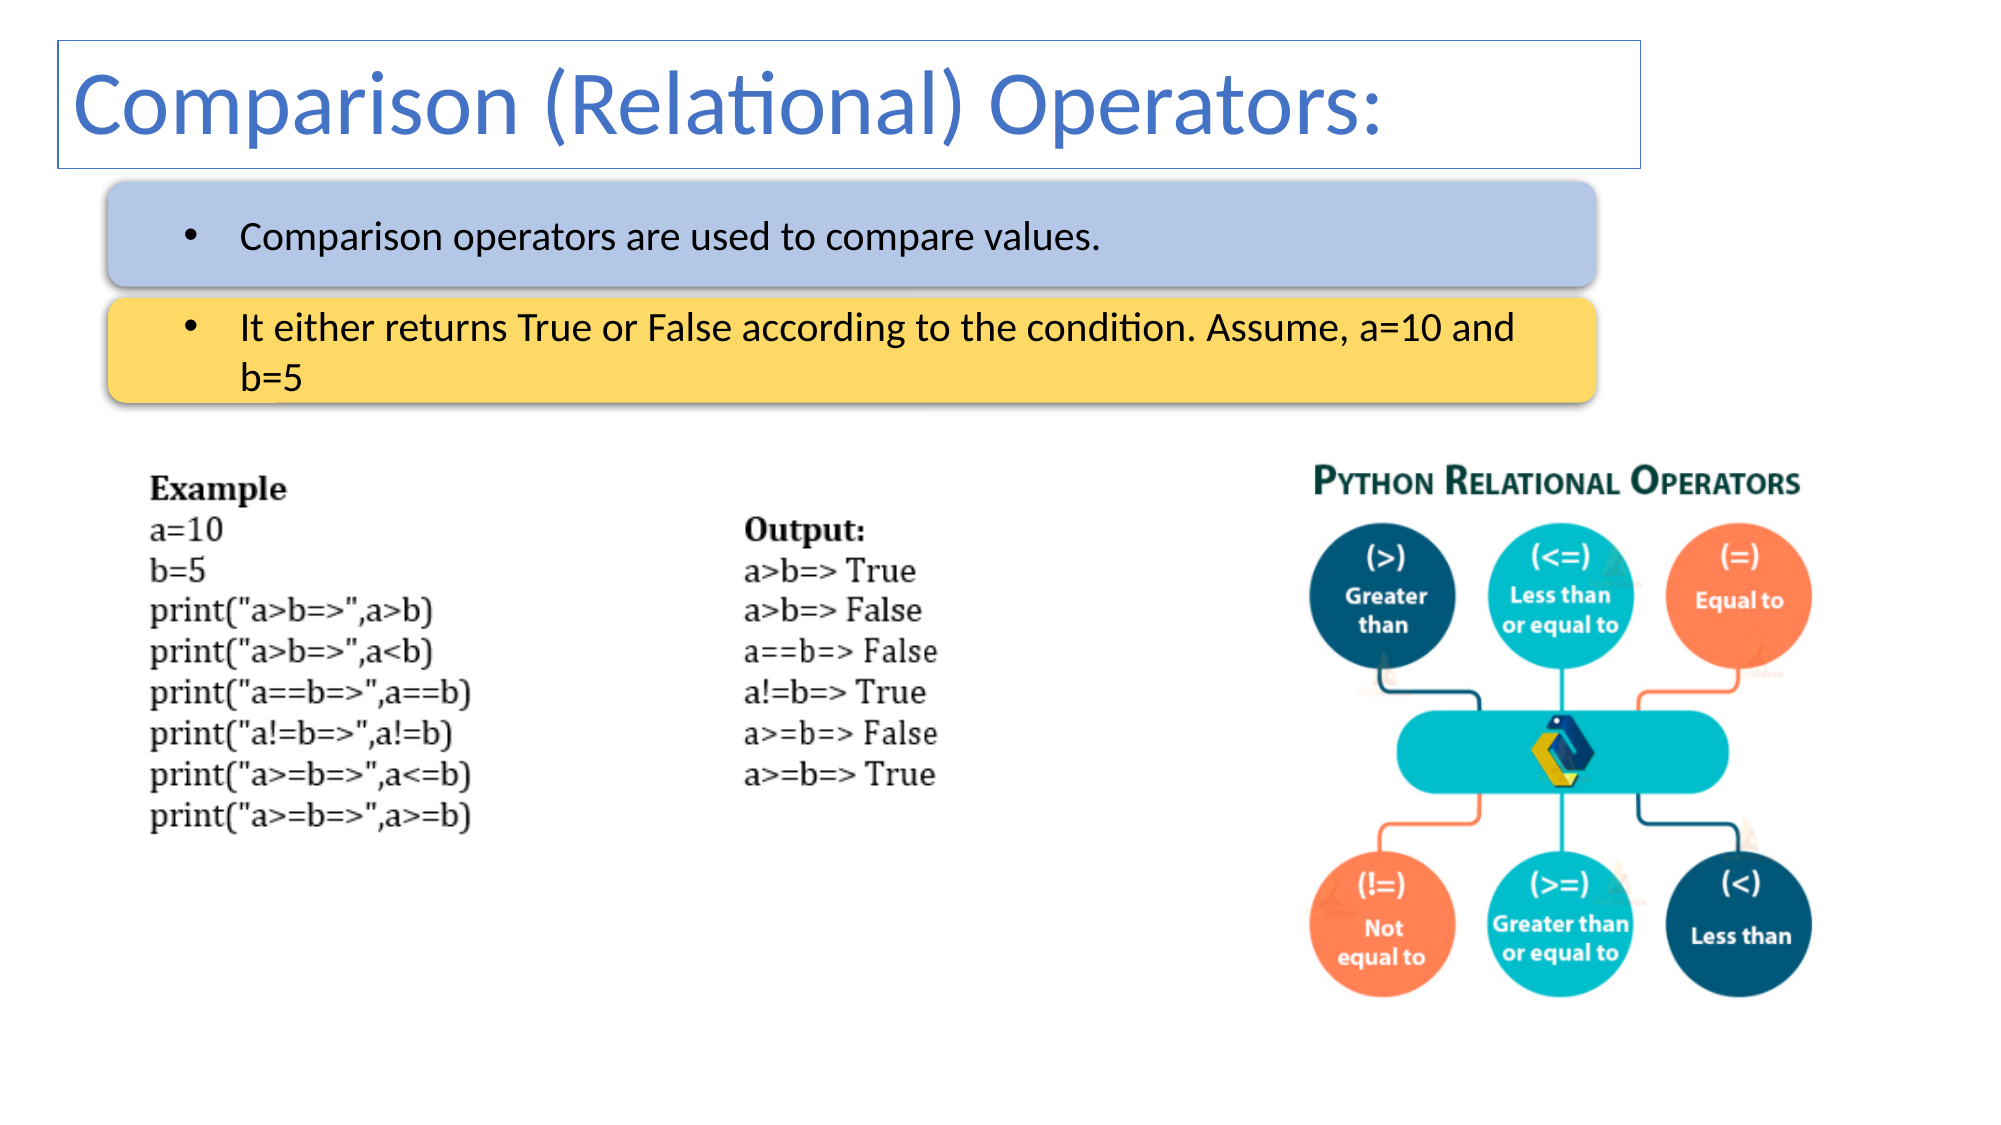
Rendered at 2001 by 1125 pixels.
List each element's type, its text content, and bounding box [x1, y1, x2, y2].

picture [133, 450, 1033, 853]
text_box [108, 297, 1597, 403]
title Comparison (Relational) Operators: [58, 40, 1641, 169]
picture [1287, 450, 1833, 1008]
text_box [108, 181, 1597, 287]
